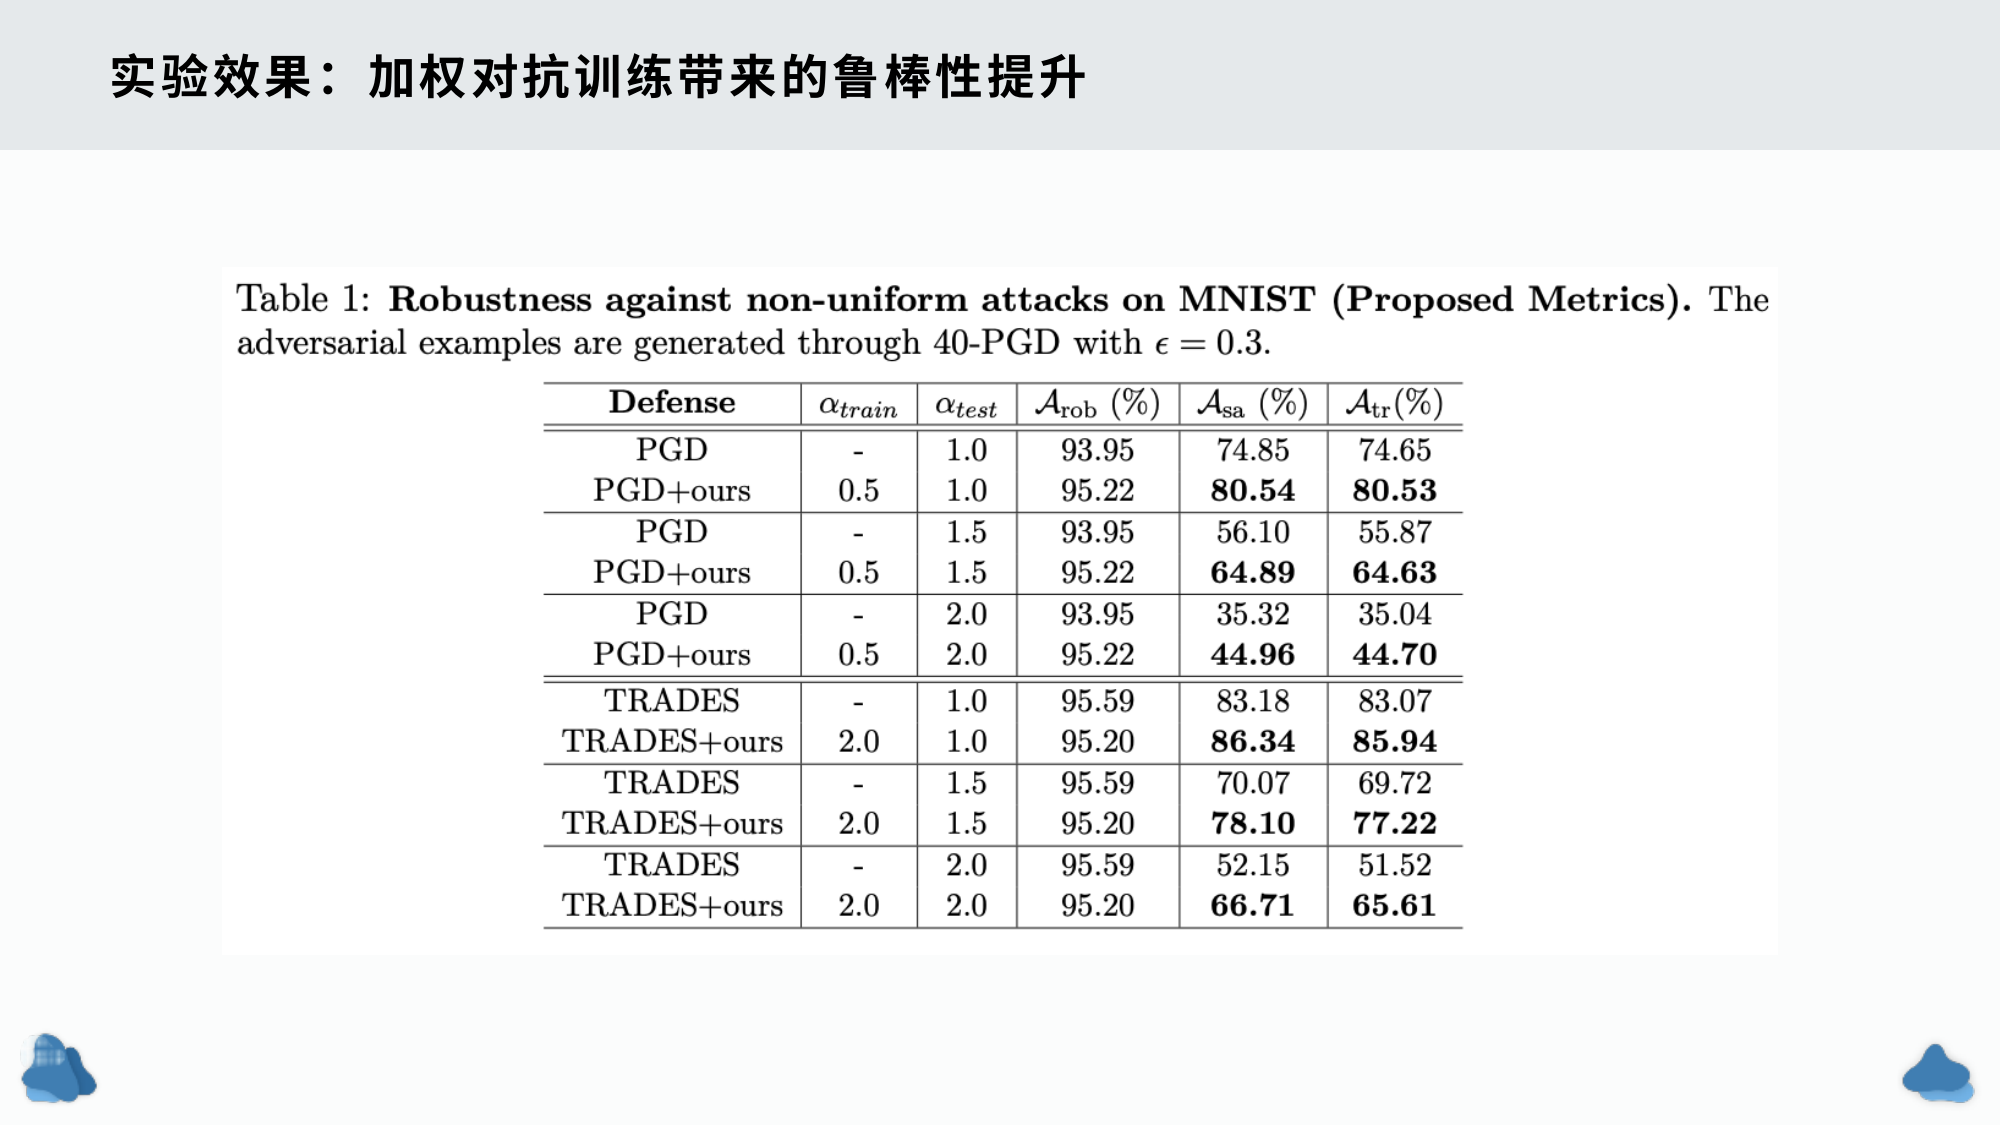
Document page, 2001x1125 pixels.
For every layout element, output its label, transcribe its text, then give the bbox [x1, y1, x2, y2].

picture [222, 267, 1778, 955]
picture [1881, 1024, 2000, 1125]
picture [0, 1012, 119, 1125]
title 实验效果：加权对抗训练带来的鲁棒性提升 [95, 38, 1906, 112]
